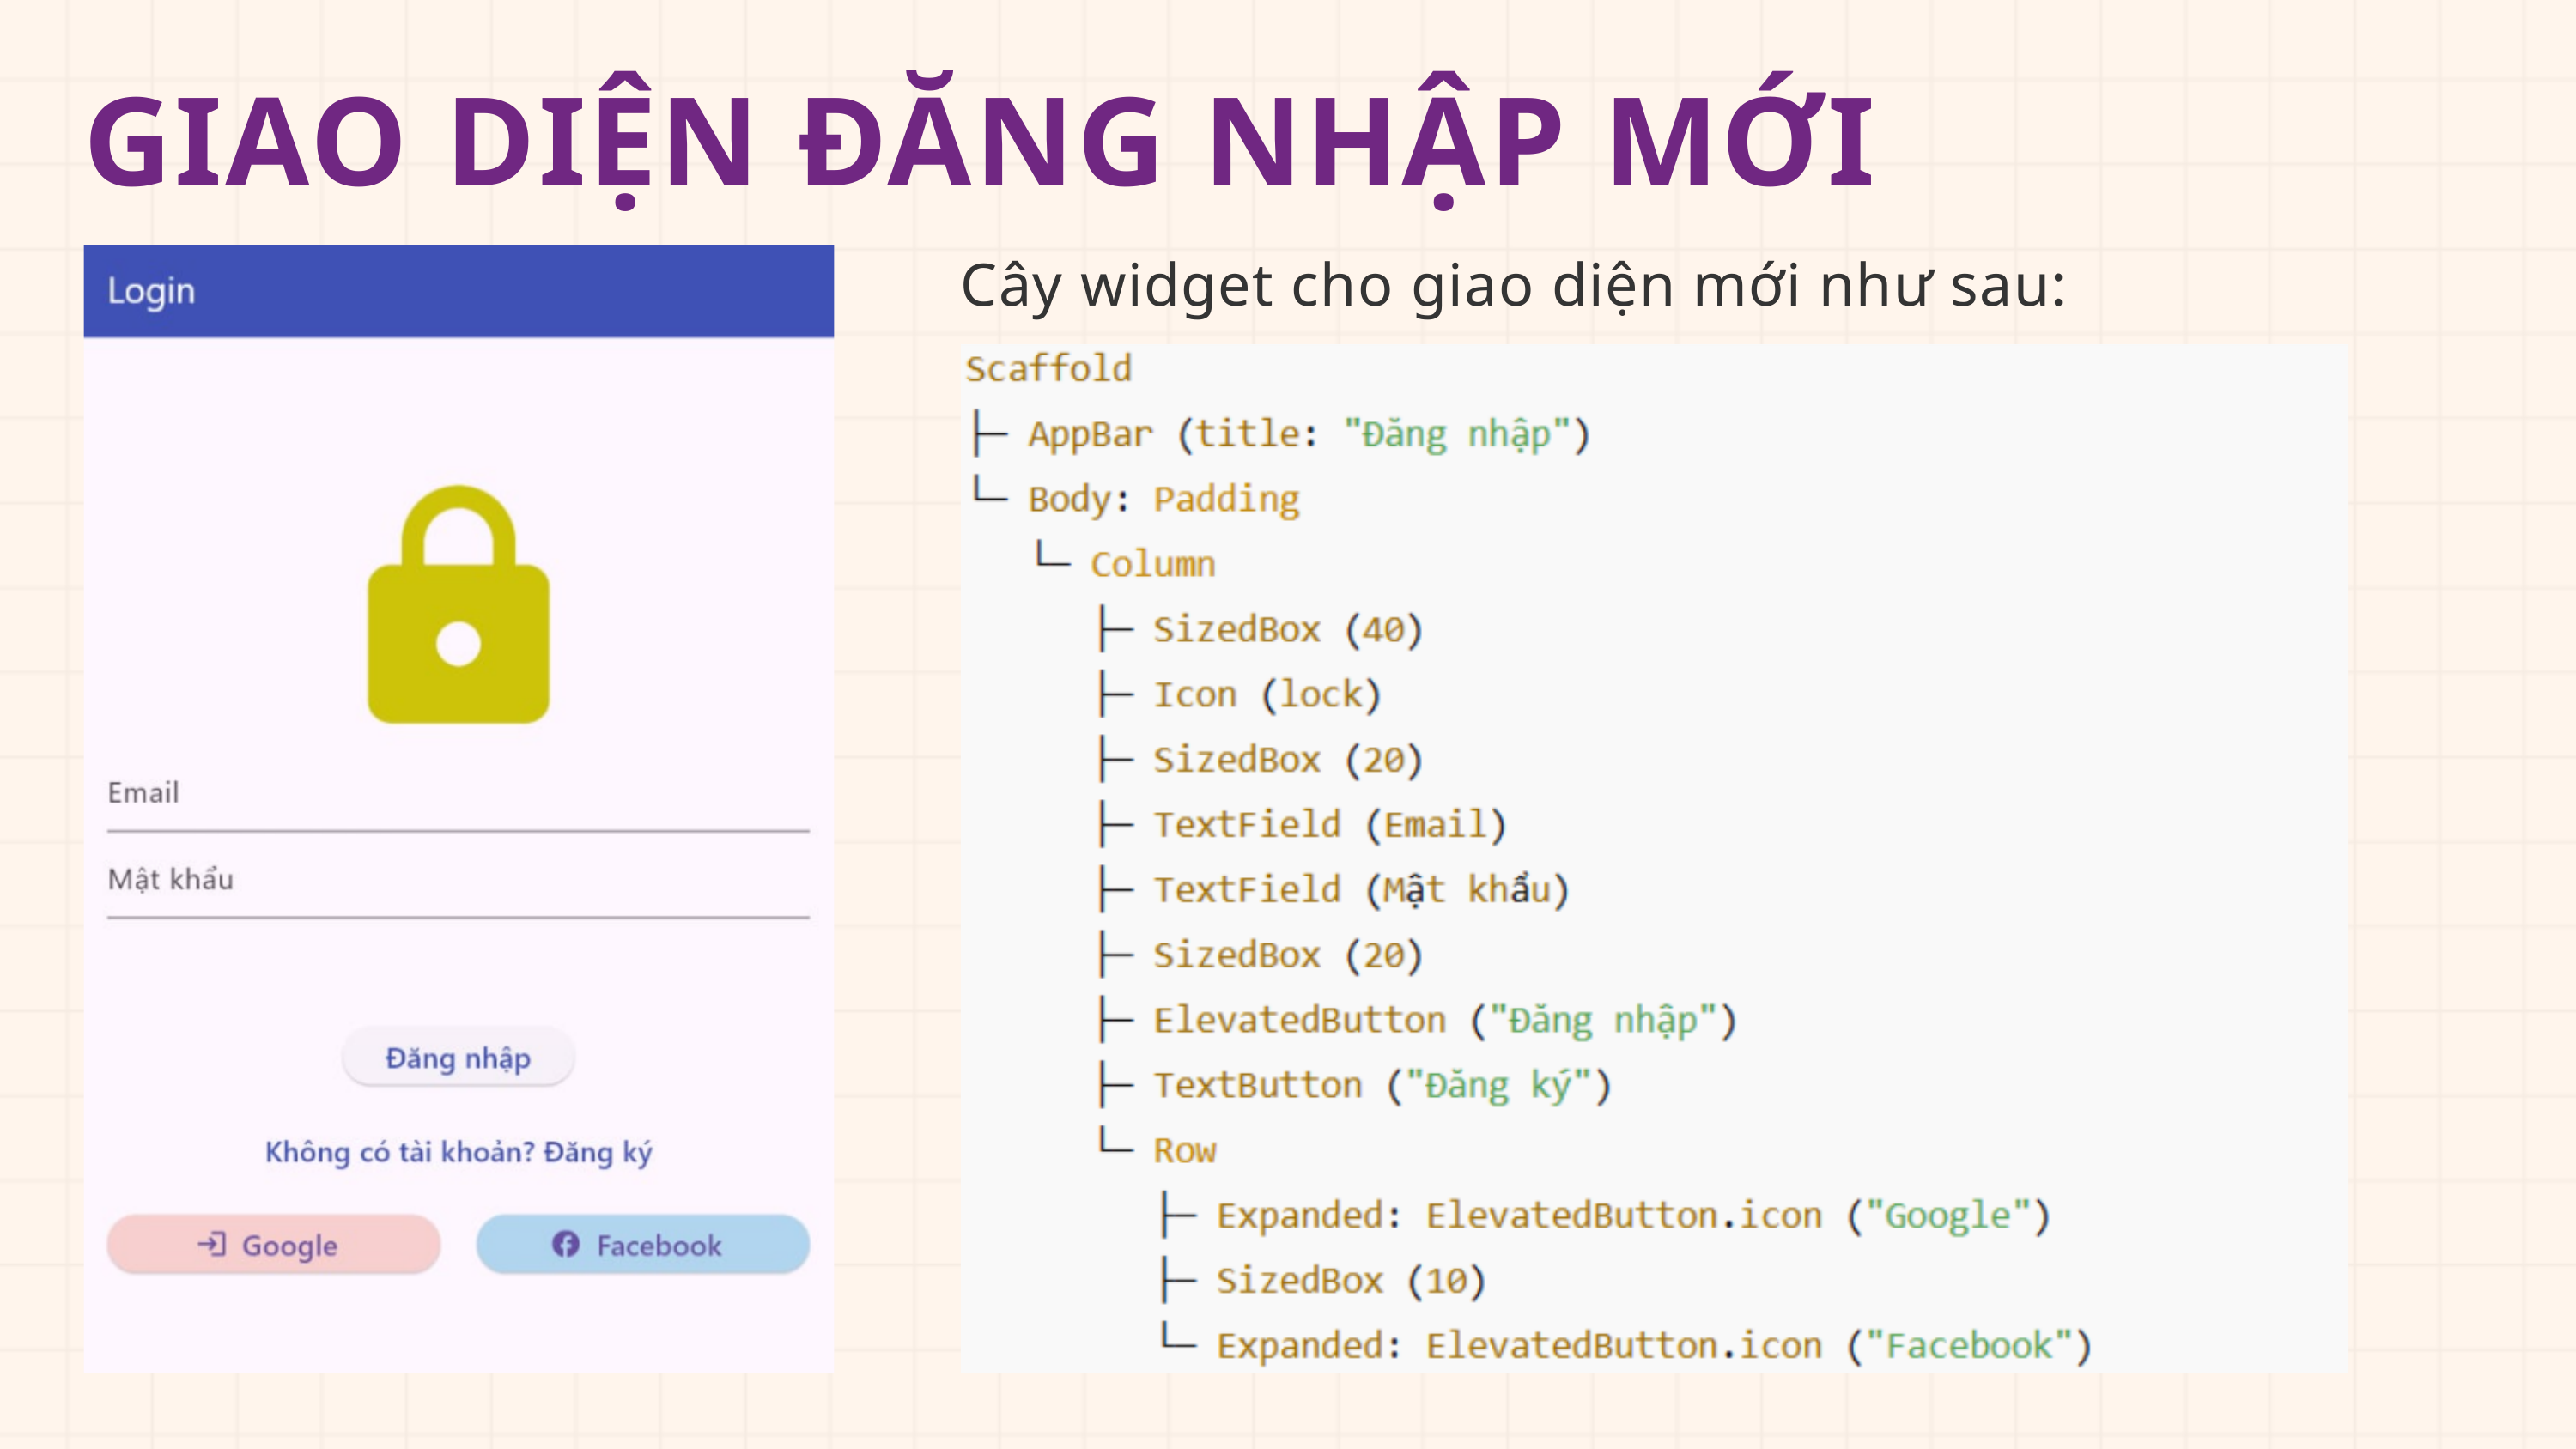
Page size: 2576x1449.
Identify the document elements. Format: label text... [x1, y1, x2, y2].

text_box Cây widget cho giao diện mới như sau: [960, 236, 2448, 318]
text_box [0, 0, 2576, 1449]
text_box [83, 245, 835, 1373]
text_box [960, 344, 2349, 1373]
text_box GIAO DIỆN ĐĂNG NHẬP MỚI [83, 86, 1911, 210]
